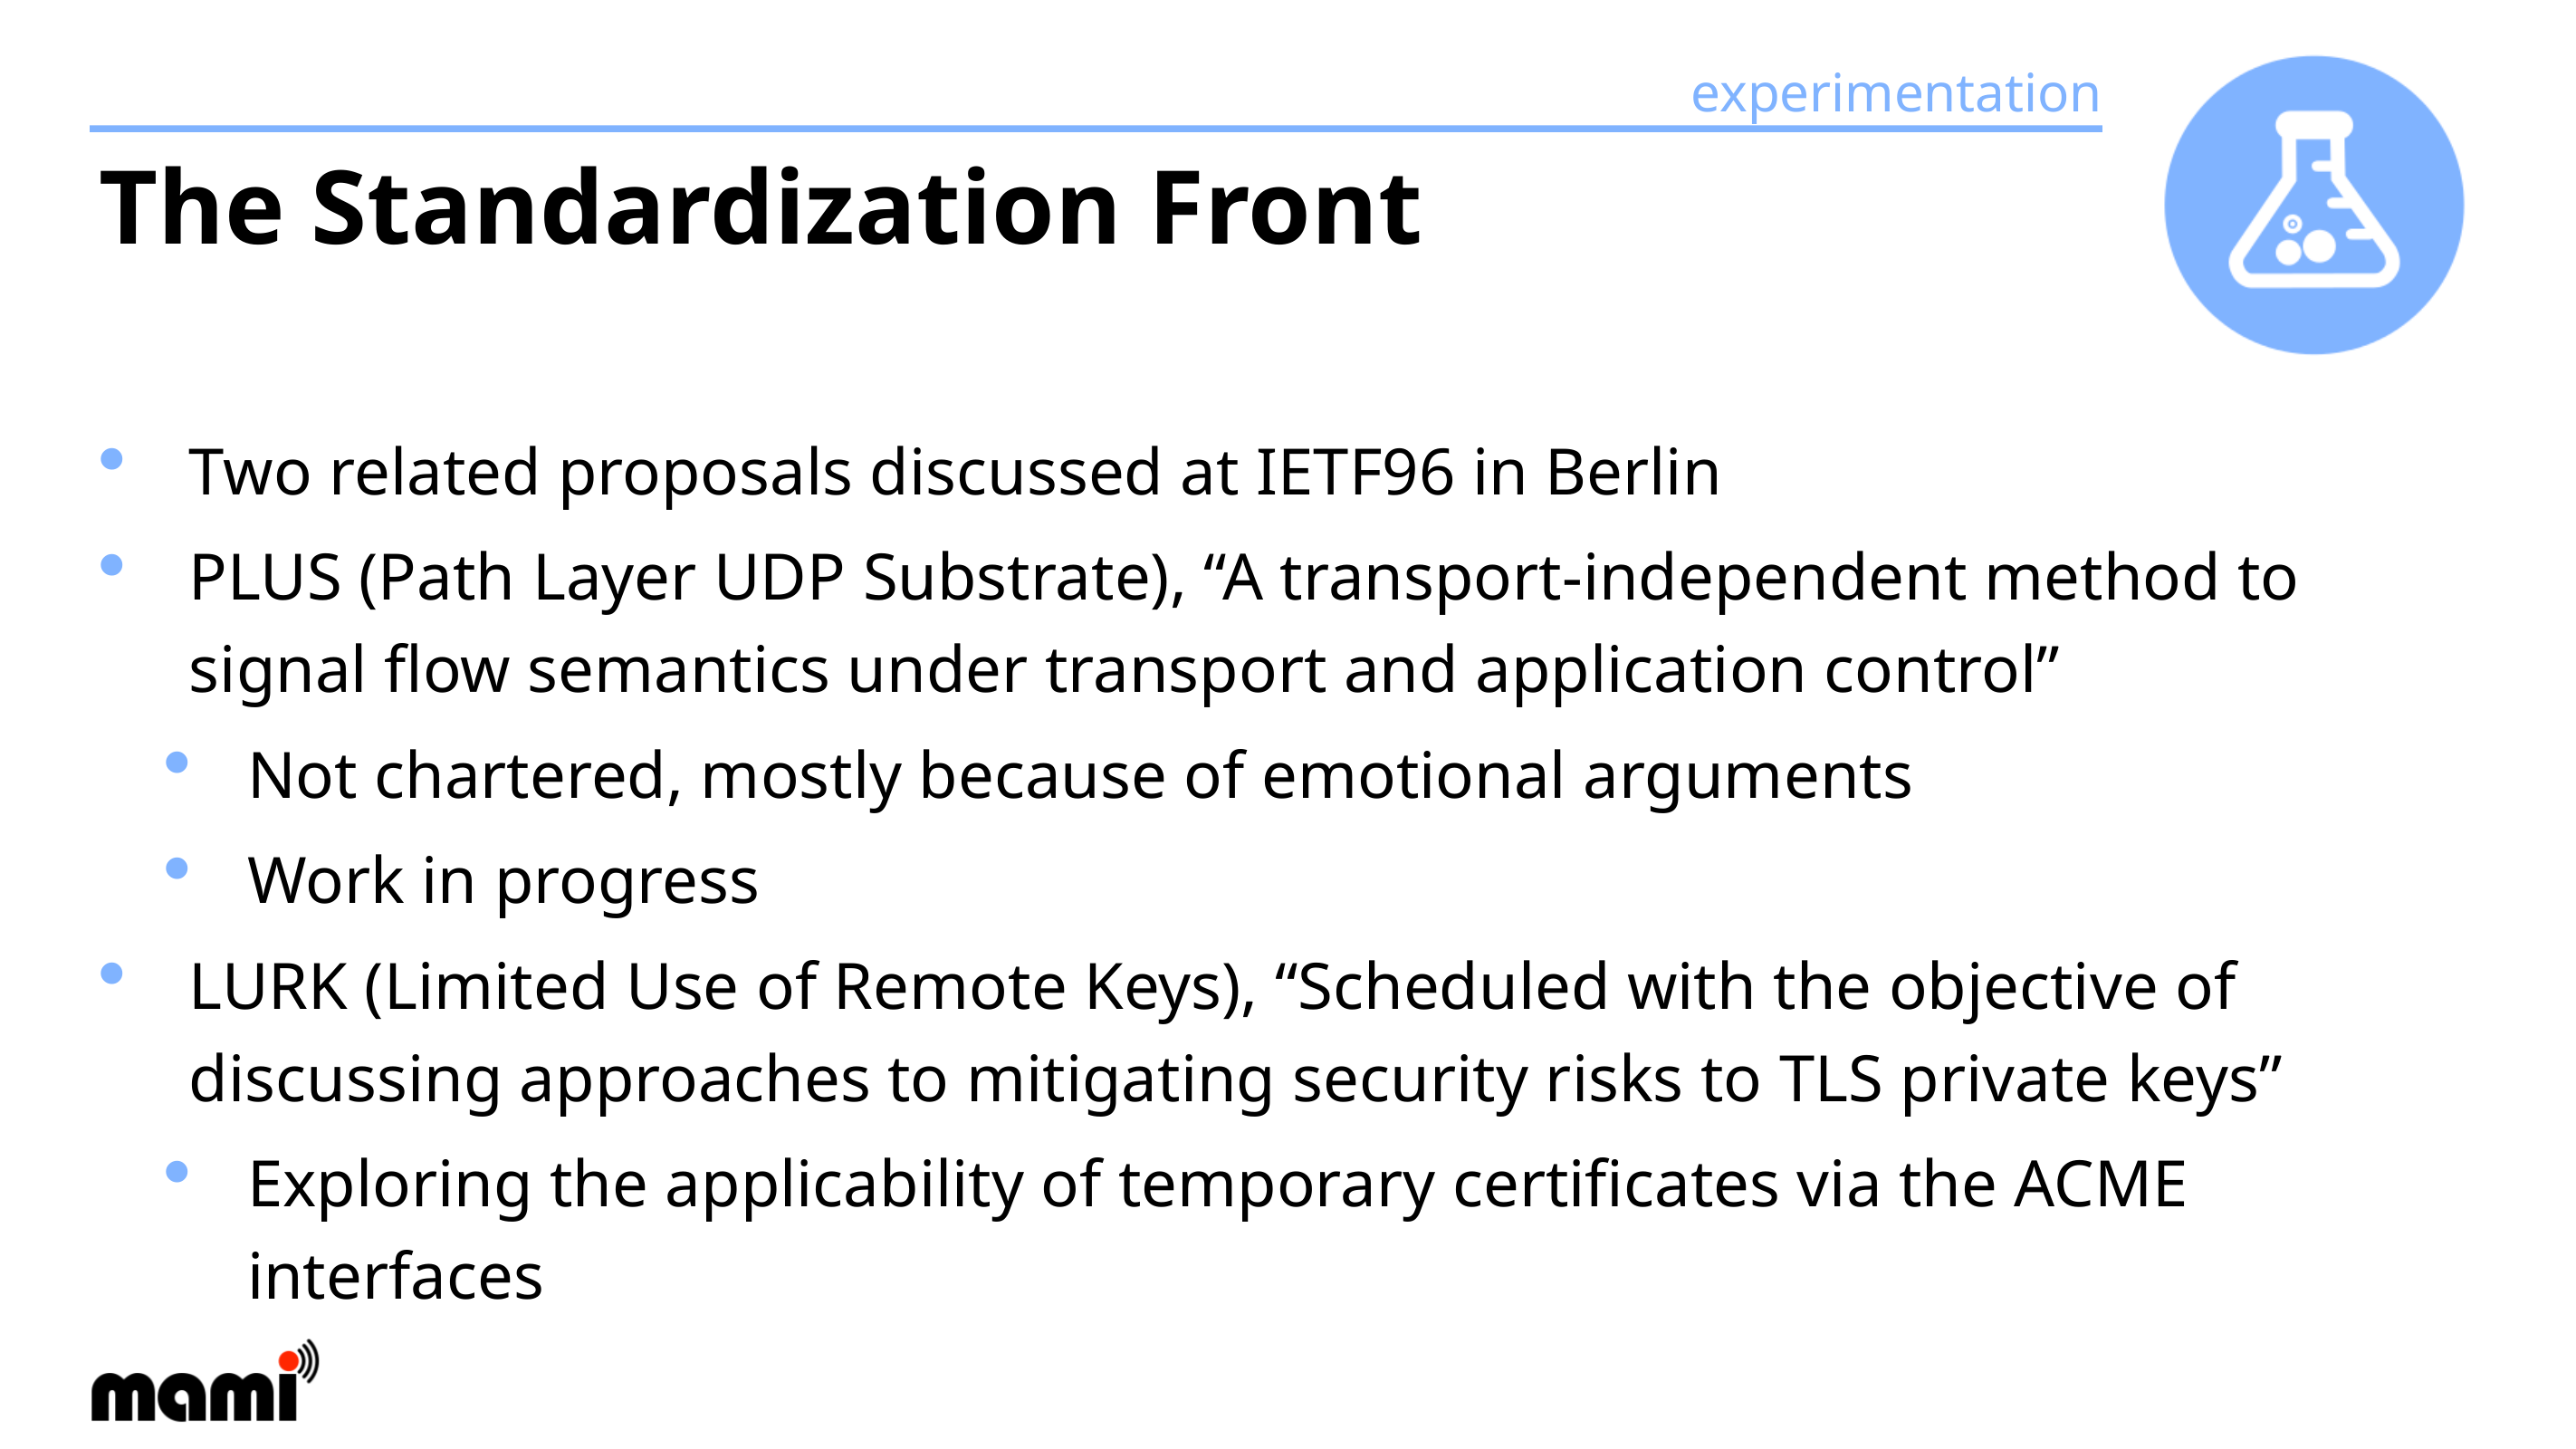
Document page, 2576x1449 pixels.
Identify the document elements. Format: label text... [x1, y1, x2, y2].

picture [90, 1337, 321, 1425]
picture [2150, 48, 2479, 376]
list Two related proposals discussed at IETF96 in Berlin PLUS (Path Layer UDP Substrate), “A transport-independent method to signal flow semantics under transport and application control” Not chartered, mostly because of emotional arguments Work in progress LURK (Limited Use of Remote Keys), “Scheduled with the objective of discussing approaches to mitigating security risks to TLS private keys” Exploring the applicability of temporary certificates via the ACME interfaces [91, 408, 2479, 1324]
title The Standardization Front [91, 134, 2053, 341]
